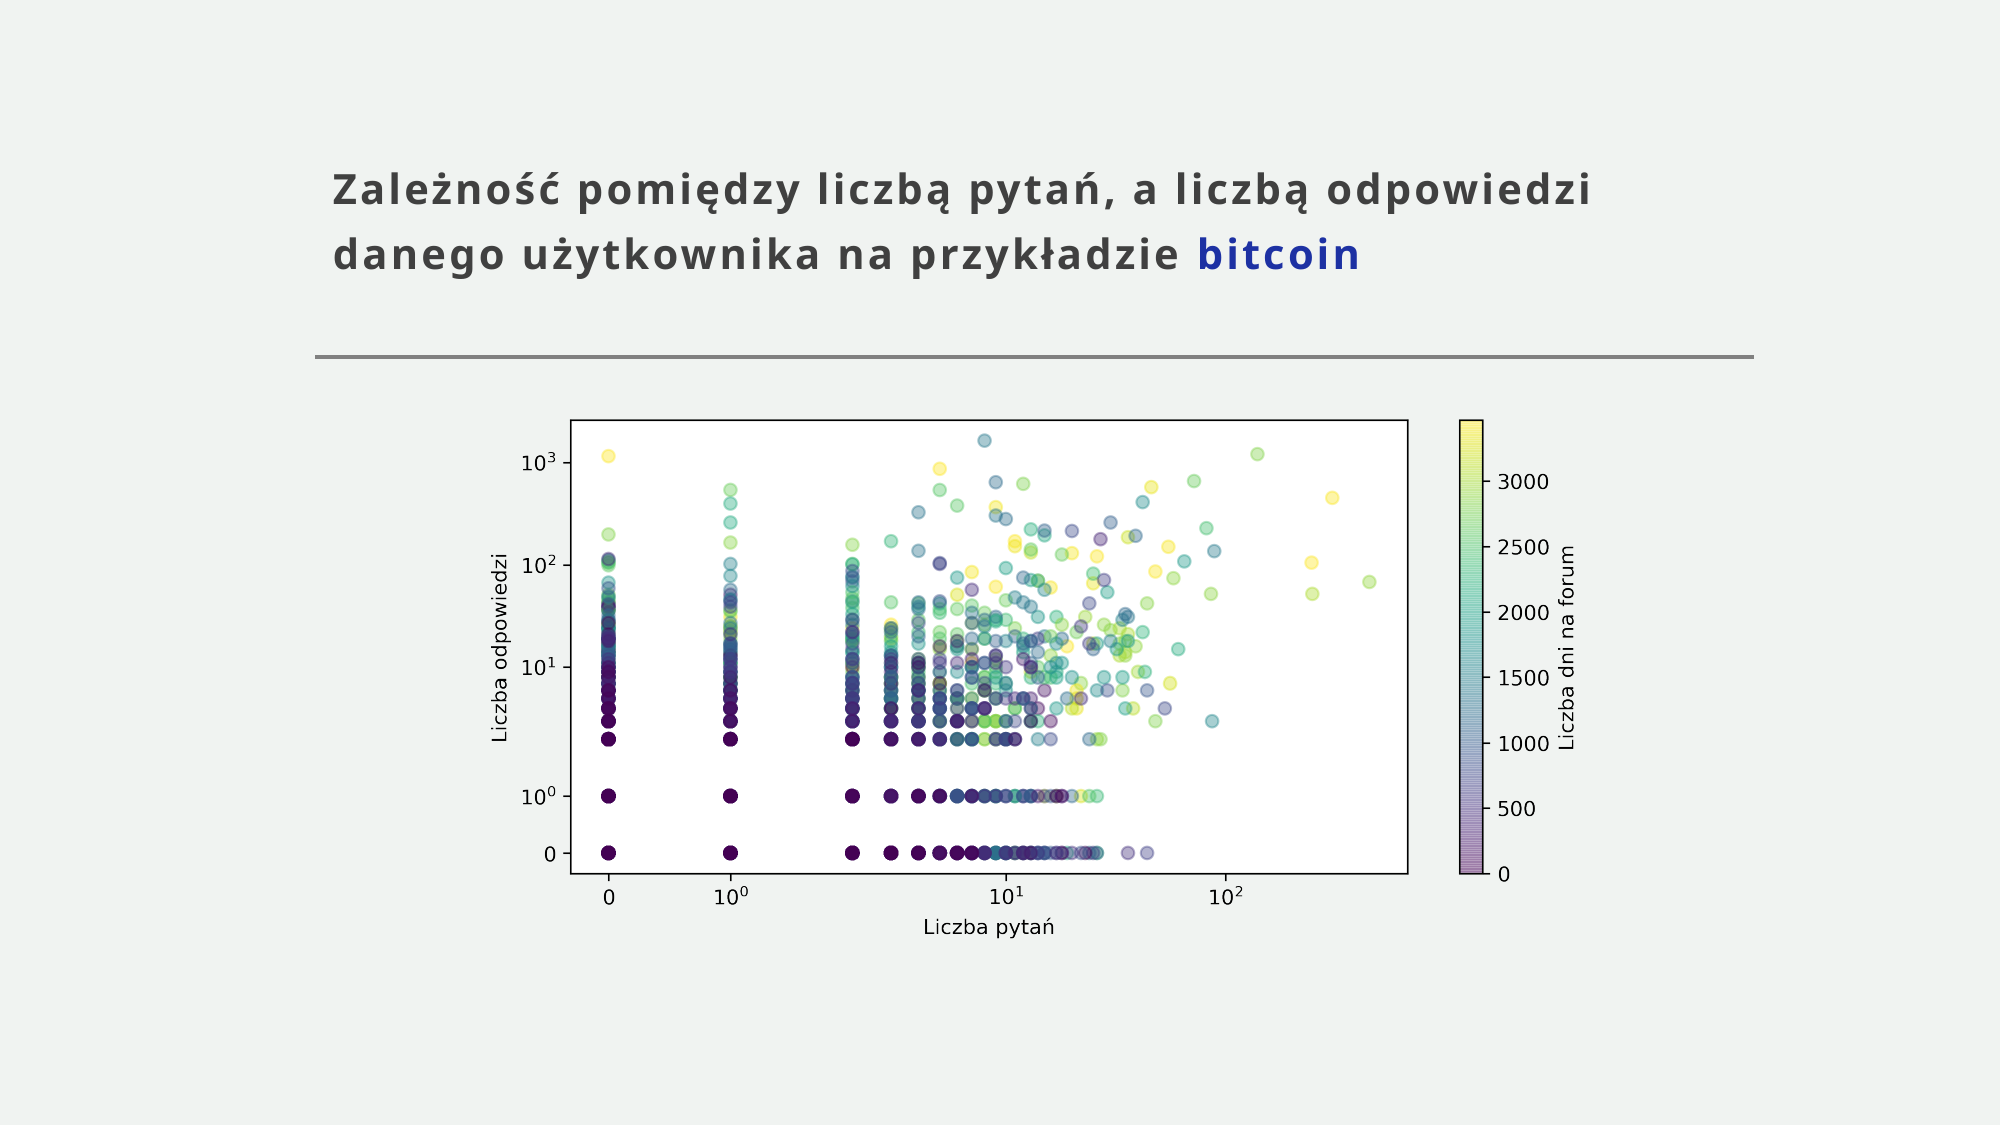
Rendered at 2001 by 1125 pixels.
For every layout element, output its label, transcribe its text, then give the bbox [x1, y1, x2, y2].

title Zależność pomiędzy liczbą pytań, a liczbą odpowiedzi danego użytkownika na przykładzie bitcoin [315, 72, 1754, 294]
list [475, 405, 1593, 953]
